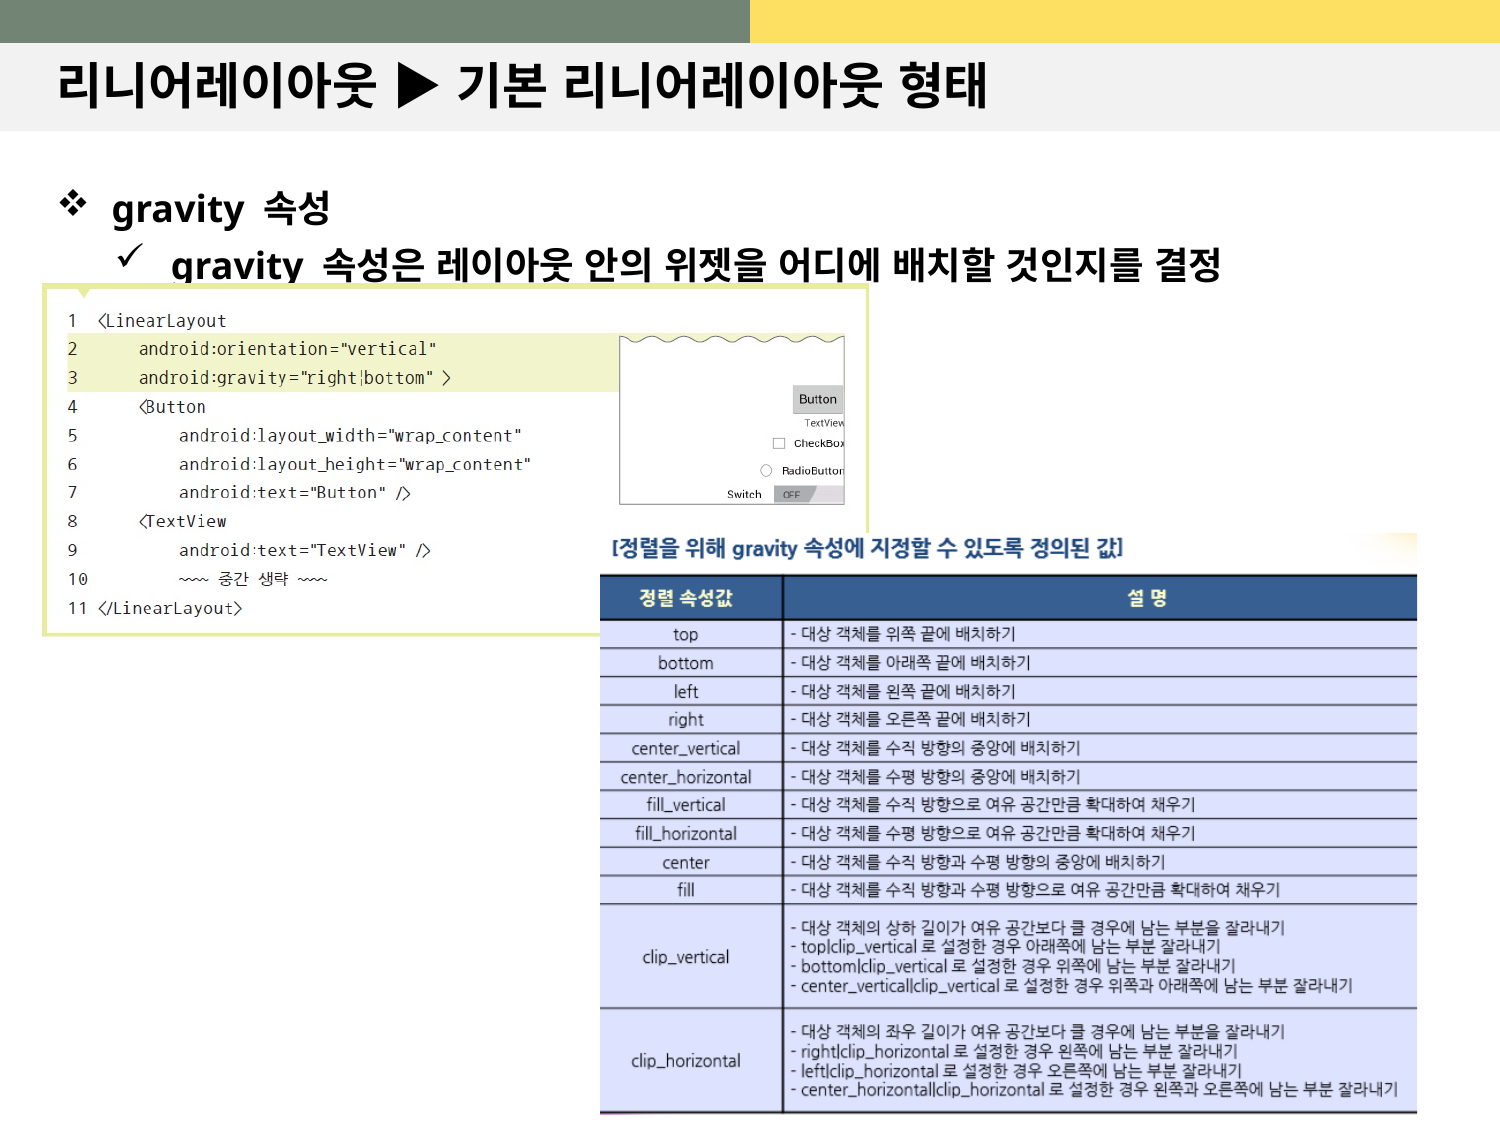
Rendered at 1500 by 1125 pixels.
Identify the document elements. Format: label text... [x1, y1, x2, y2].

list gravity 속성 gravity 속성은 레이아웃 안의 위젯을 어디에 배치할 것인지를 결정 [41, 172, 1459, 1048]
picture [40, 283, 1418, 1115]
title 리니어레이아웃 ▶ 기본 리니어레이아웃 형태 [41, 42, 1459, 128]
